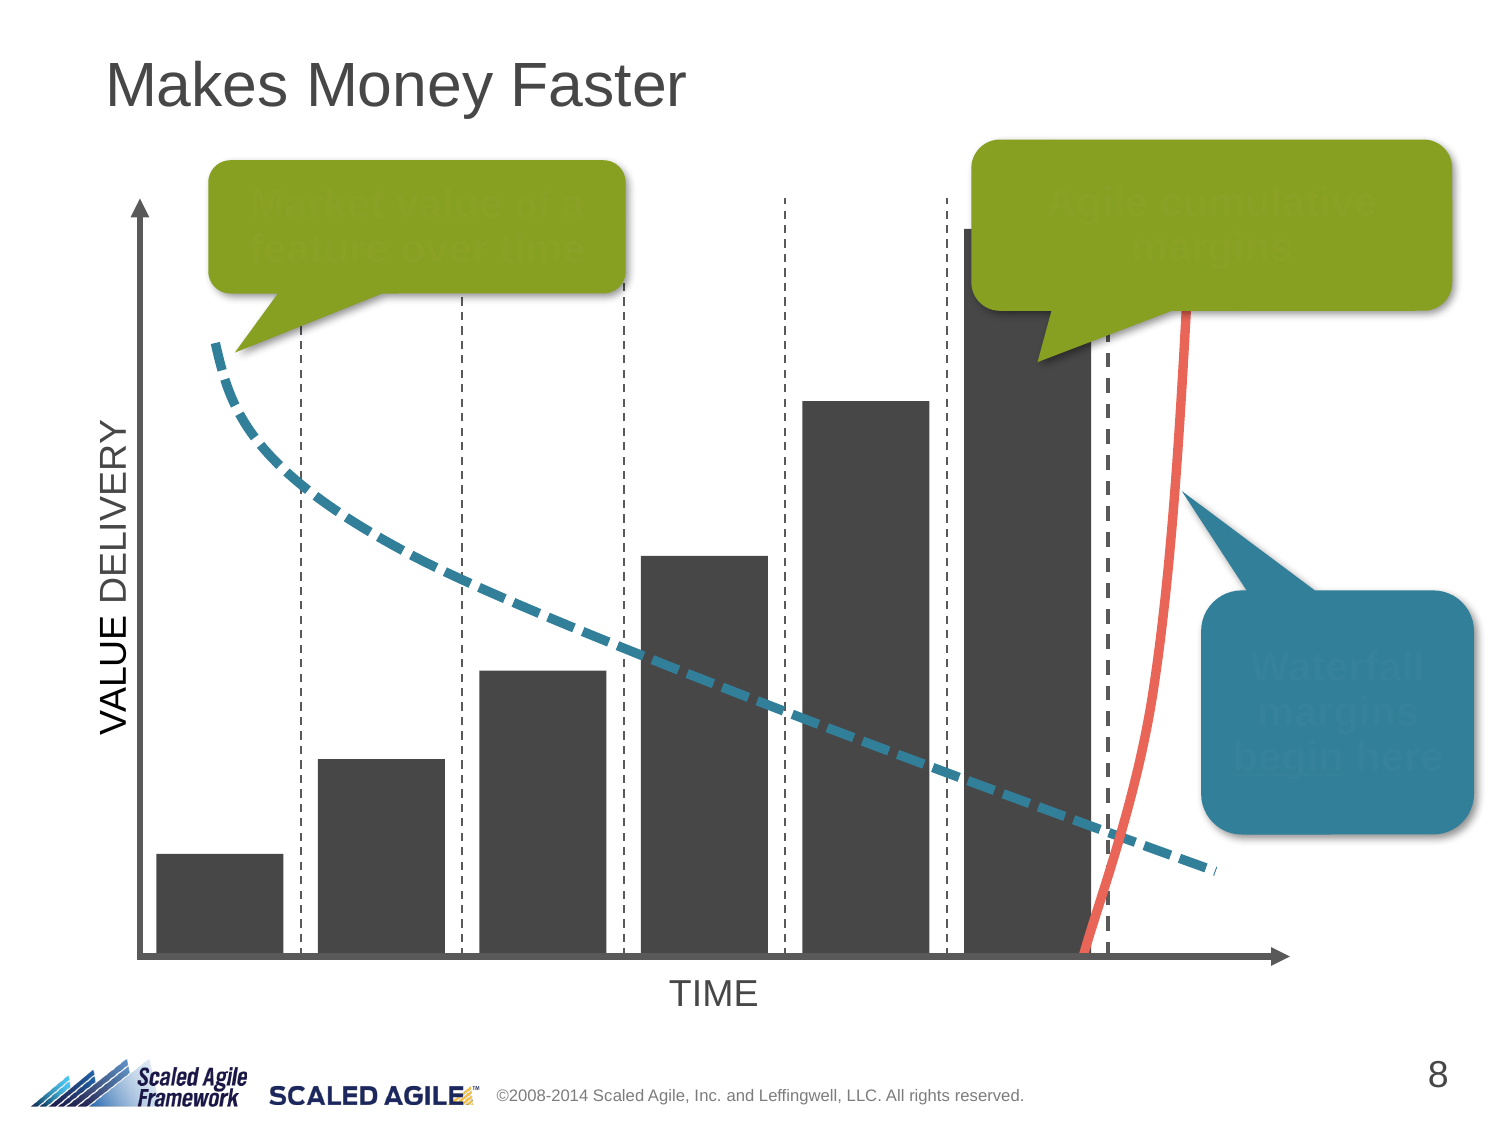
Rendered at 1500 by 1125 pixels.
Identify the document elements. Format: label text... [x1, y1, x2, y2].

text_box Waterfall margins begin here [1181, 491, 1475, 835]
text_box Market value of a feature over time [208, 160, 626, 353]
text_box VALUE DELIVERY [80, 405, 139, 751]
text_box [1113, 322, 1186, 843]
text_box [300, 198, 1109, 957]
text_box [1120, 823, 1216, 872]
text_box [133, 198, 295, 957]
text_box [1113, 839, 1290, 963]
picture [30, 1058, 247, 1107]
slide_number 8 [1074, 1042, 1464, 1103]
text_box TIME [654, 966, 774, 1022]
text_box Agile cumulative margins [971, 139, 1453, 334]
picture [266, 1082, 482, 1107]
title Makes Money Faster [89, 43, 1419, 110]
